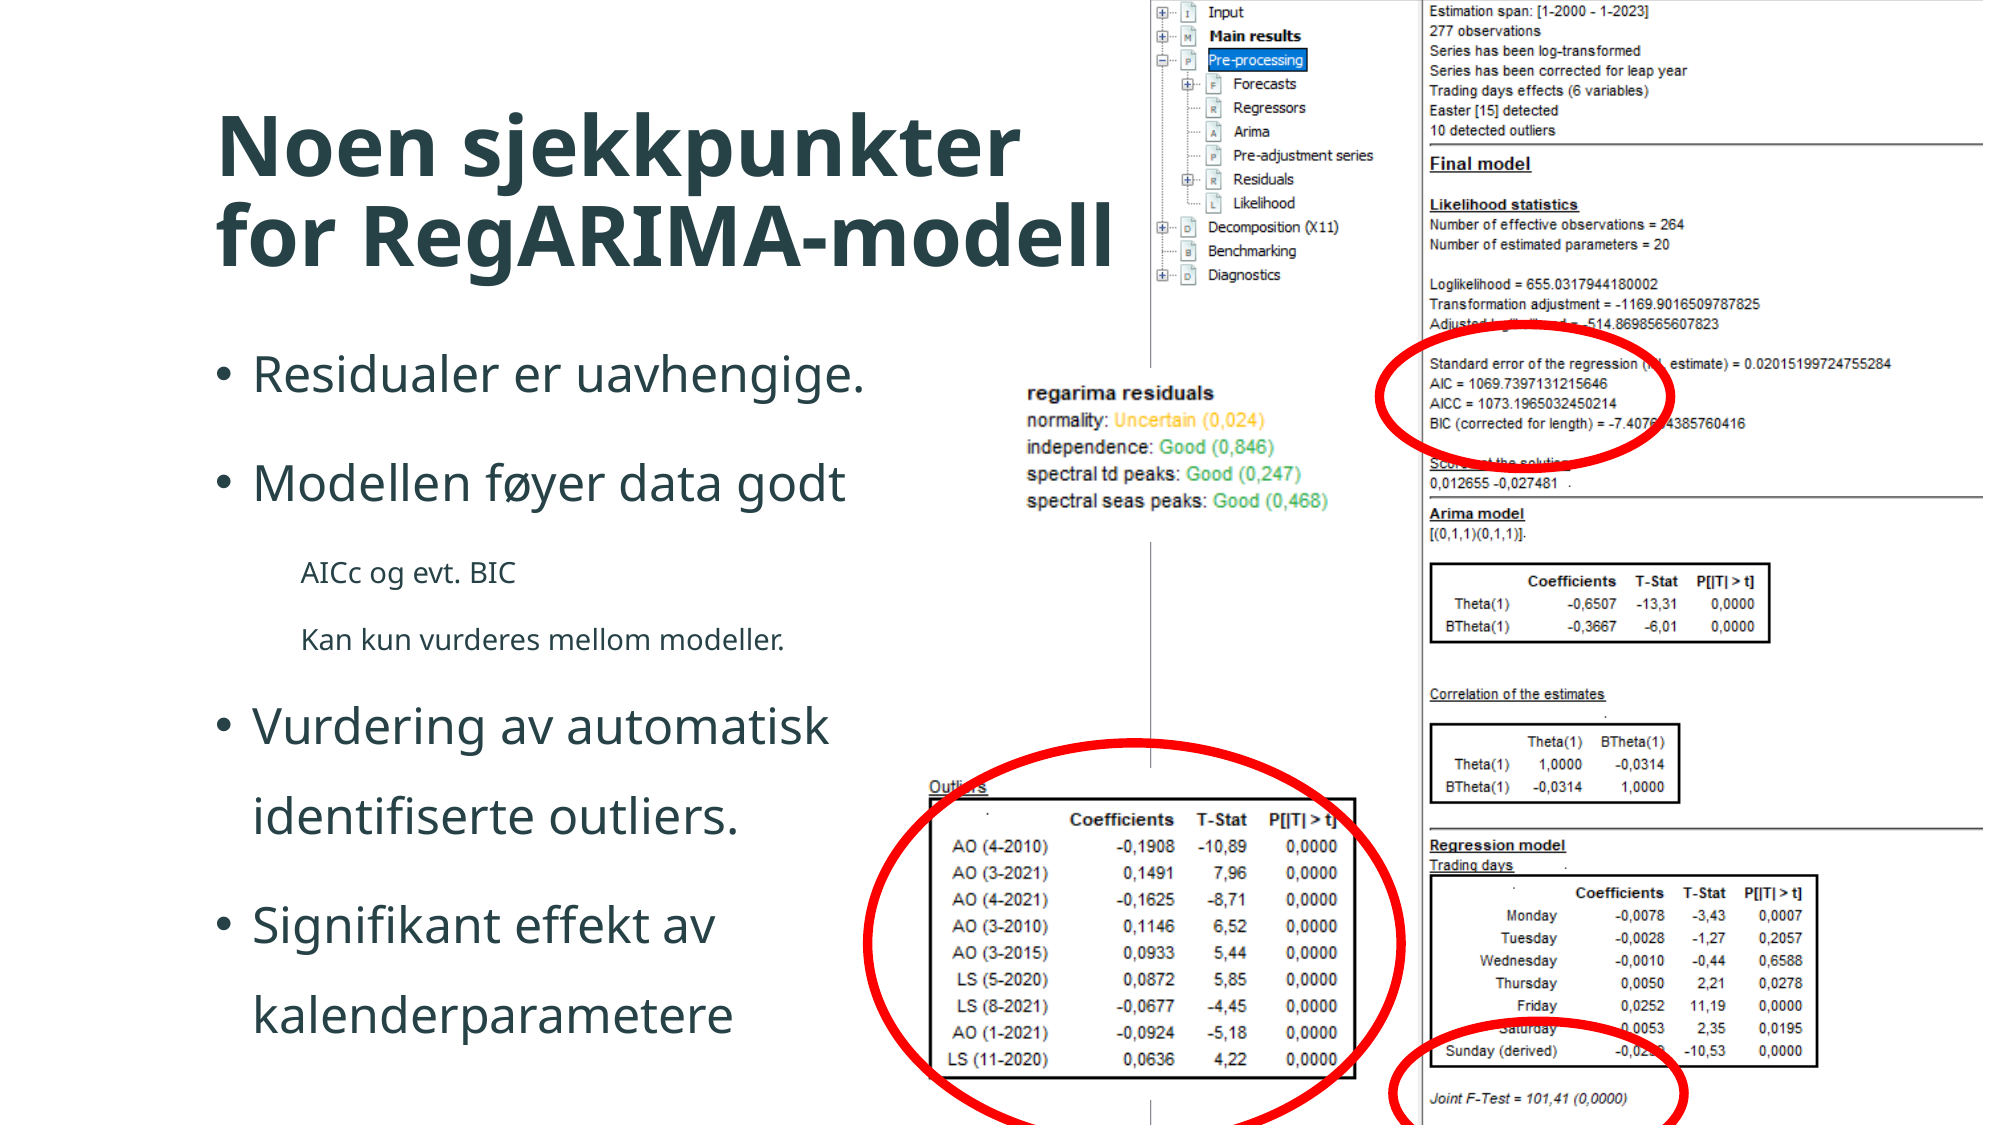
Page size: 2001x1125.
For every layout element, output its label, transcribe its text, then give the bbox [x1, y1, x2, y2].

text_box [866, 817, 925, 1070]
list Residualer er uavhengige. Modellen føyer data godt AICc og evt. BIC Kan kun vurderes mellom modeller. Vurdering av automatisk identifiserte outliers. Signifikant effekt av kalenderparametere [200, 305, 1046, 959]
text_box [965, 1100, 1150, 1125]
title Noen sjekkpunkter for RegARIMA-modell [200, 90, 1135, 306]
picture [925, 0, 2000, 1125]
text_box [1002, 741, 1150, 768]
